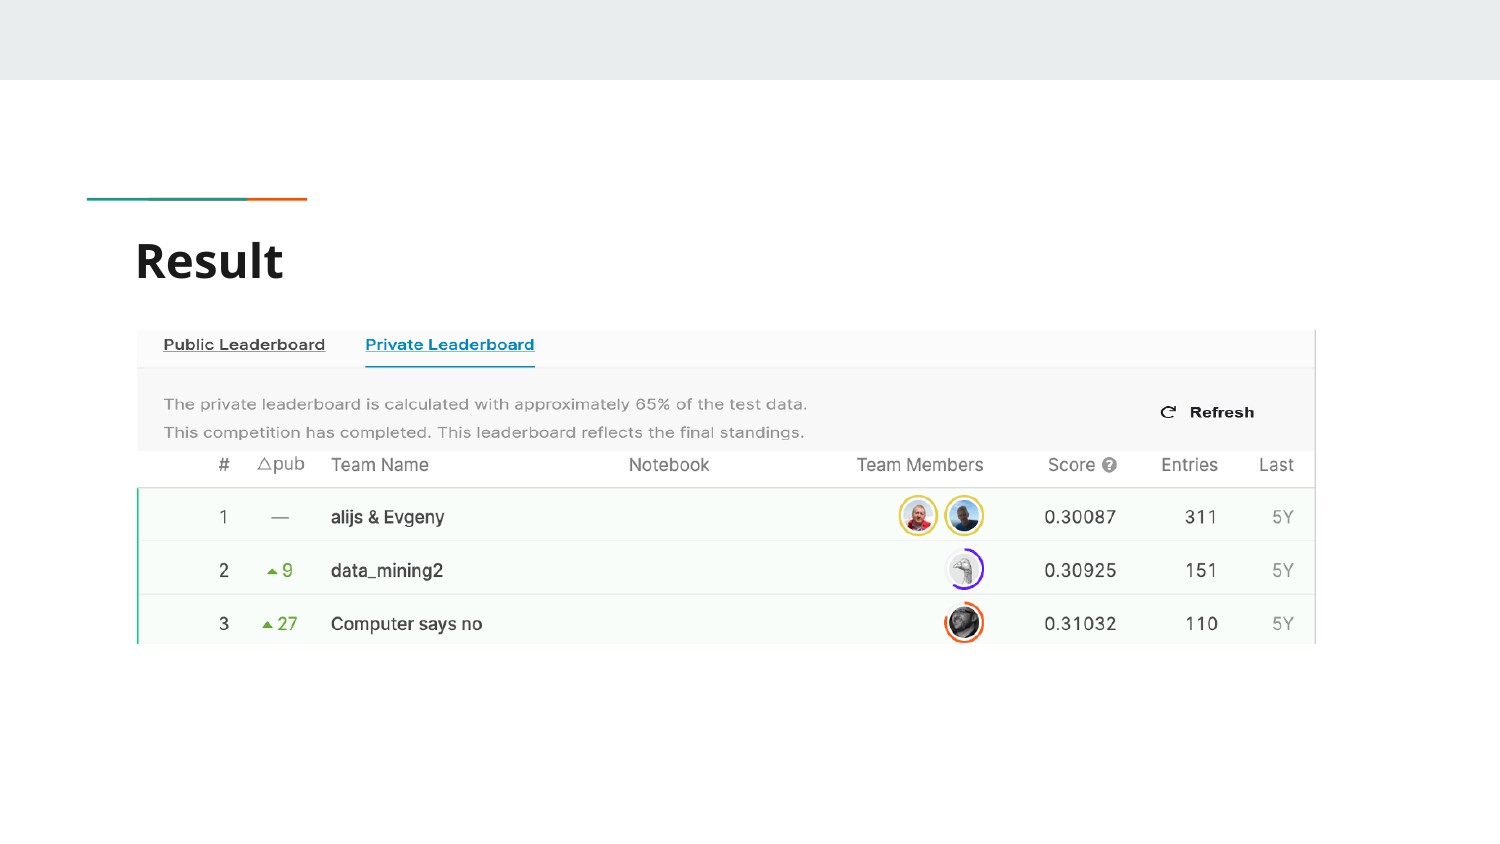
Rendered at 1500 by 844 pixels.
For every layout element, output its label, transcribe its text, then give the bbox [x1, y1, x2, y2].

title Result [119, 216, 1381, 305]
picture [135, 329, 1316, 644]
